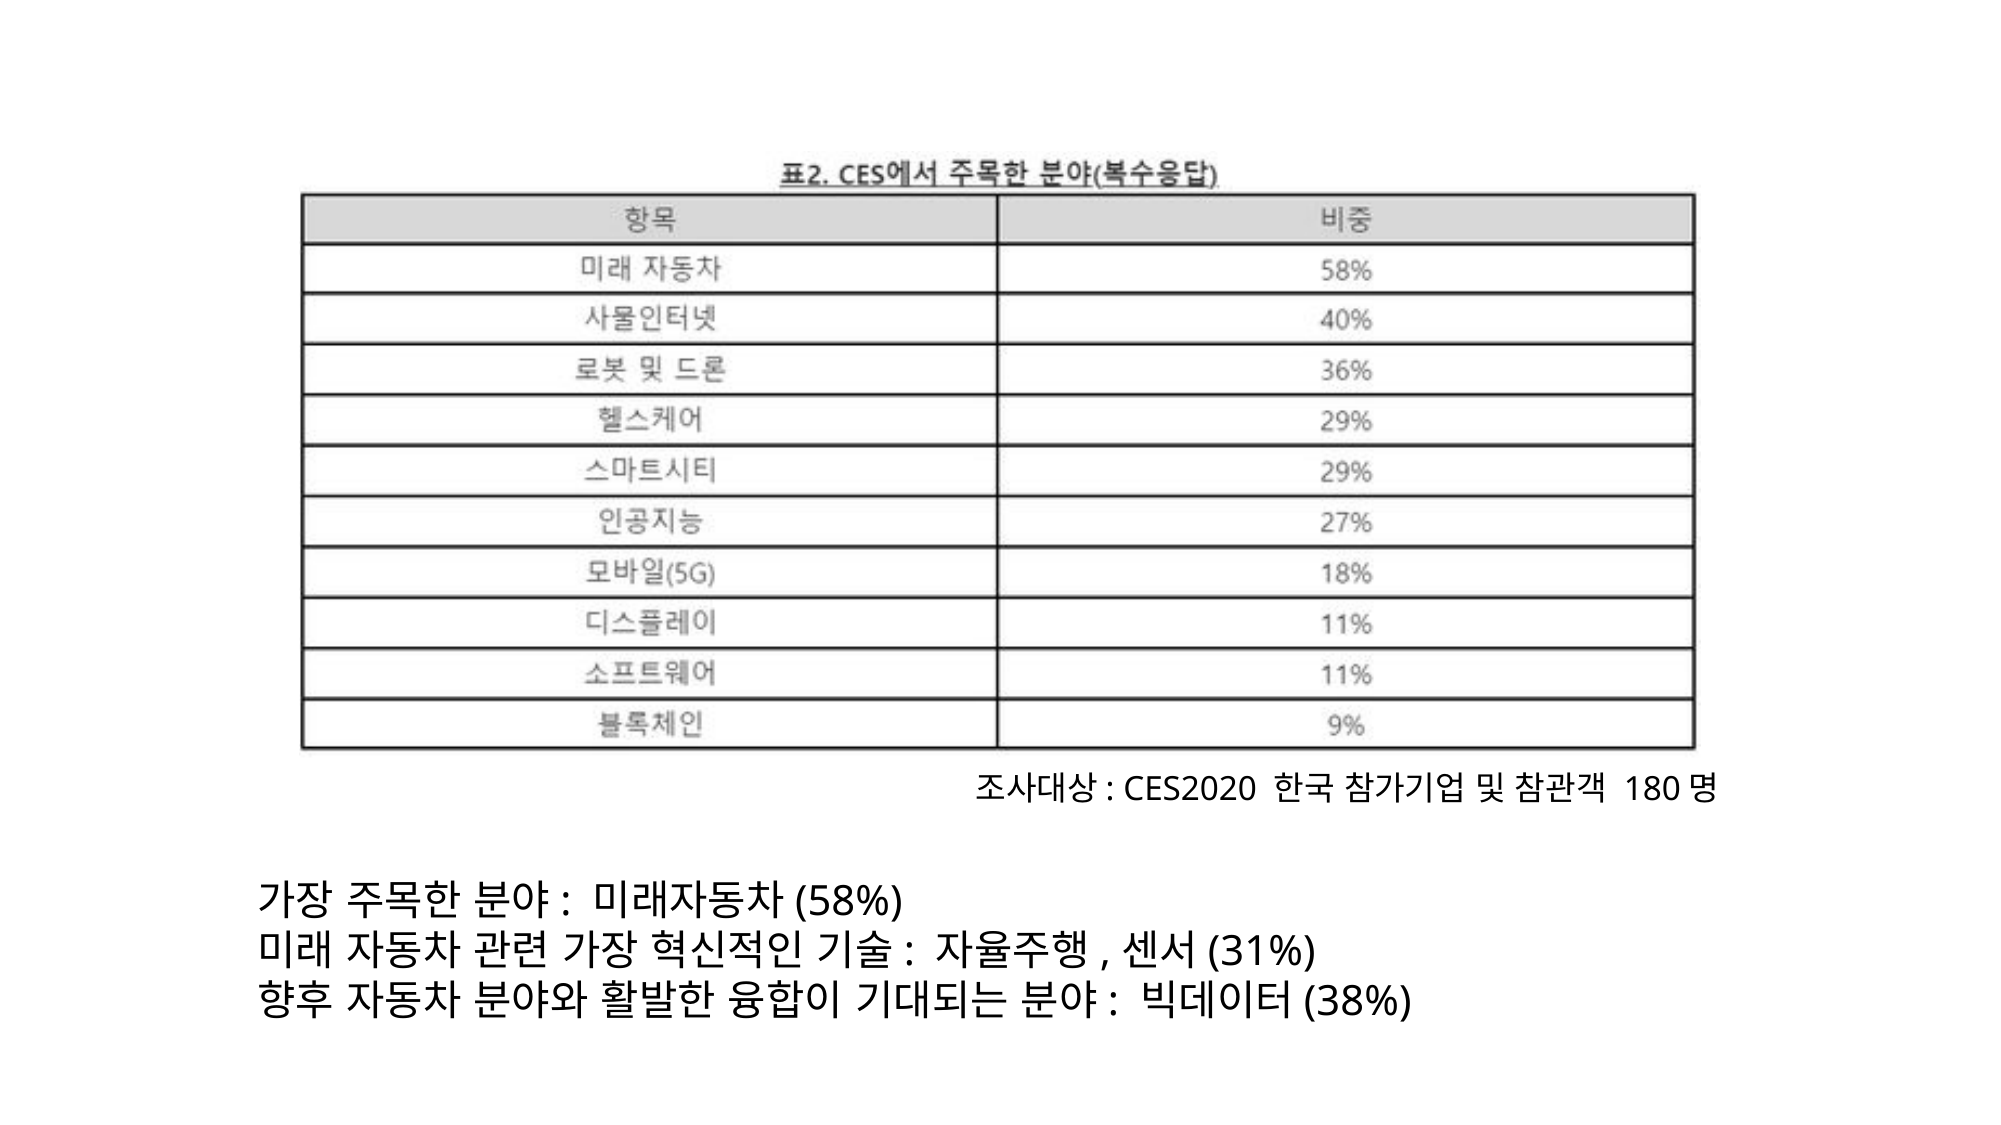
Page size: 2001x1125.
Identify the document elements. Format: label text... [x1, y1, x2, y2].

text_box 가장 주목한 분야: 미래자동차(58%) 미래 자동차 관련 가장 혁신적인 기술: 자율주행,센서(31%) 향후 자동차 분야와 활발한 융합이 기대되는 분야: 빅데이터(38%) [242, 866, 1427, 1032]
text_box 조사대상: CES2020 한국 참가기업 및 참관객 180명 [960, 759, 1735, 815]
picture [299, 151, 1701, 760]
